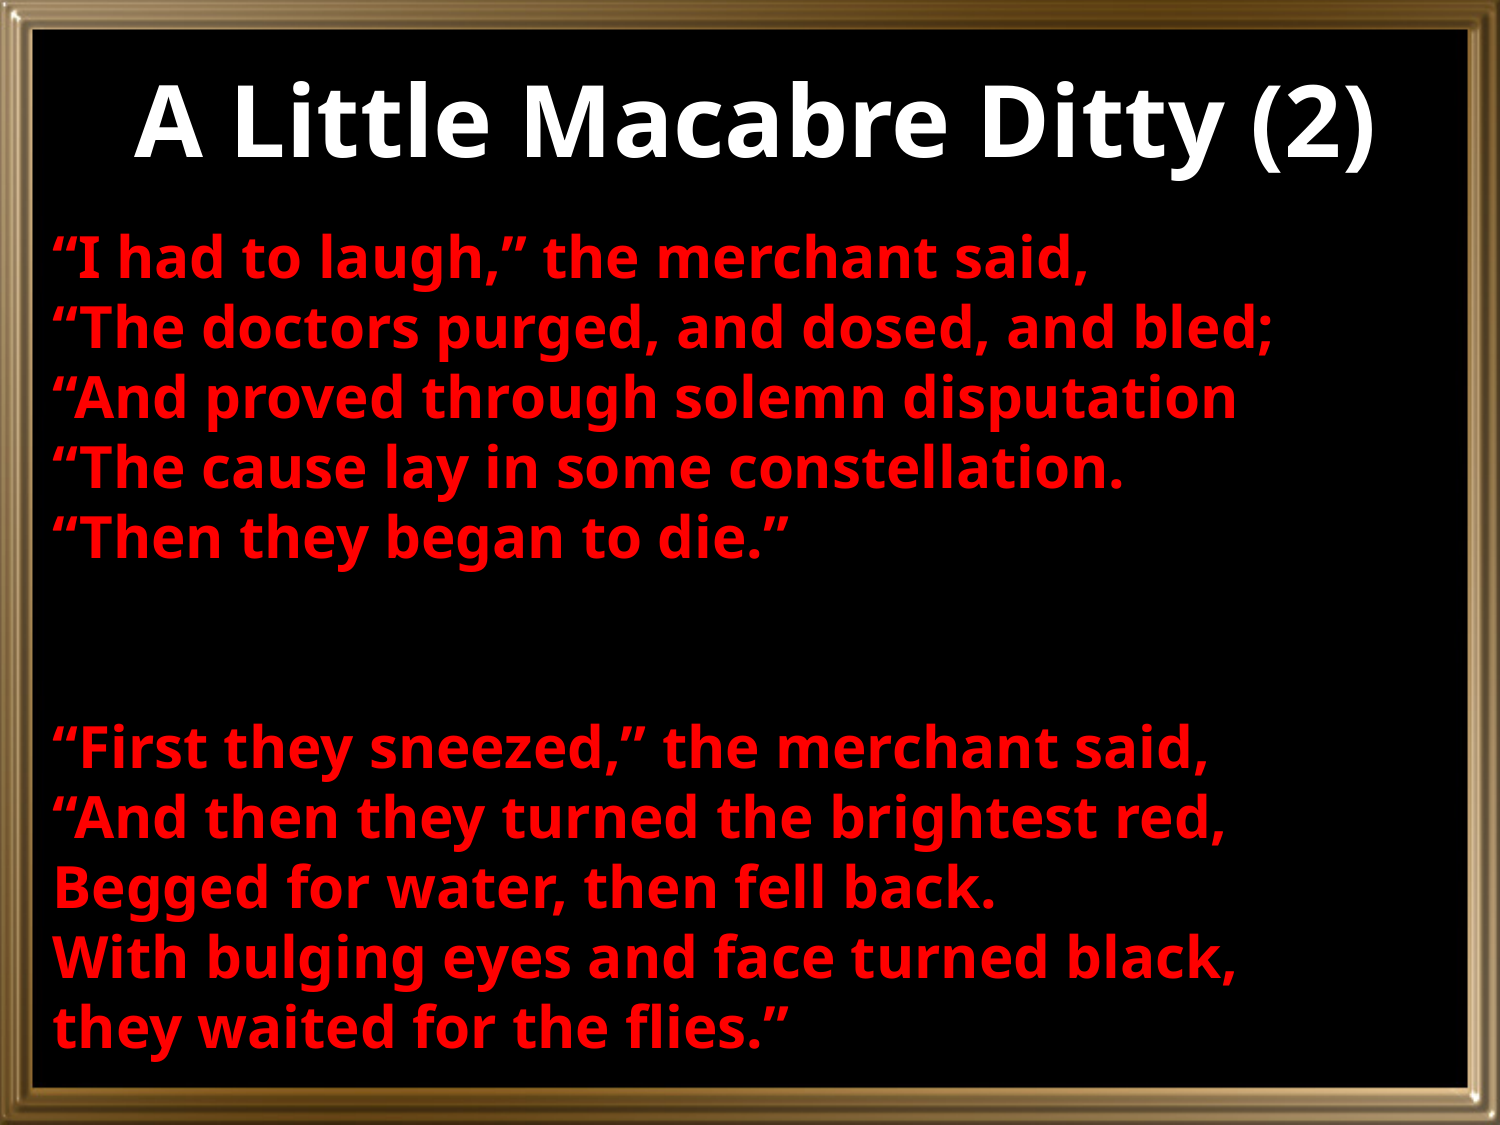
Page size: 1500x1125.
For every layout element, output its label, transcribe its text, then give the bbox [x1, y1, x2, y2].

text_box A Little Macabre Ditty (2) [49, 50, 1463, 185]
text_box “I had to laugh,” the merchant said, “The doctors purged, and dosed, and bled; “And proved through solemn disputation “The cause lay in some constellation. “Then they began to die.” “First they sneezed,” the merchant said, “And then they turned the brightest red, Begged for water, then fell back. With bulging eyes and face turned black, they waited for the flies.” [37, 212, 1463, 1068]
picture [0, 0, 1500, 1125]
